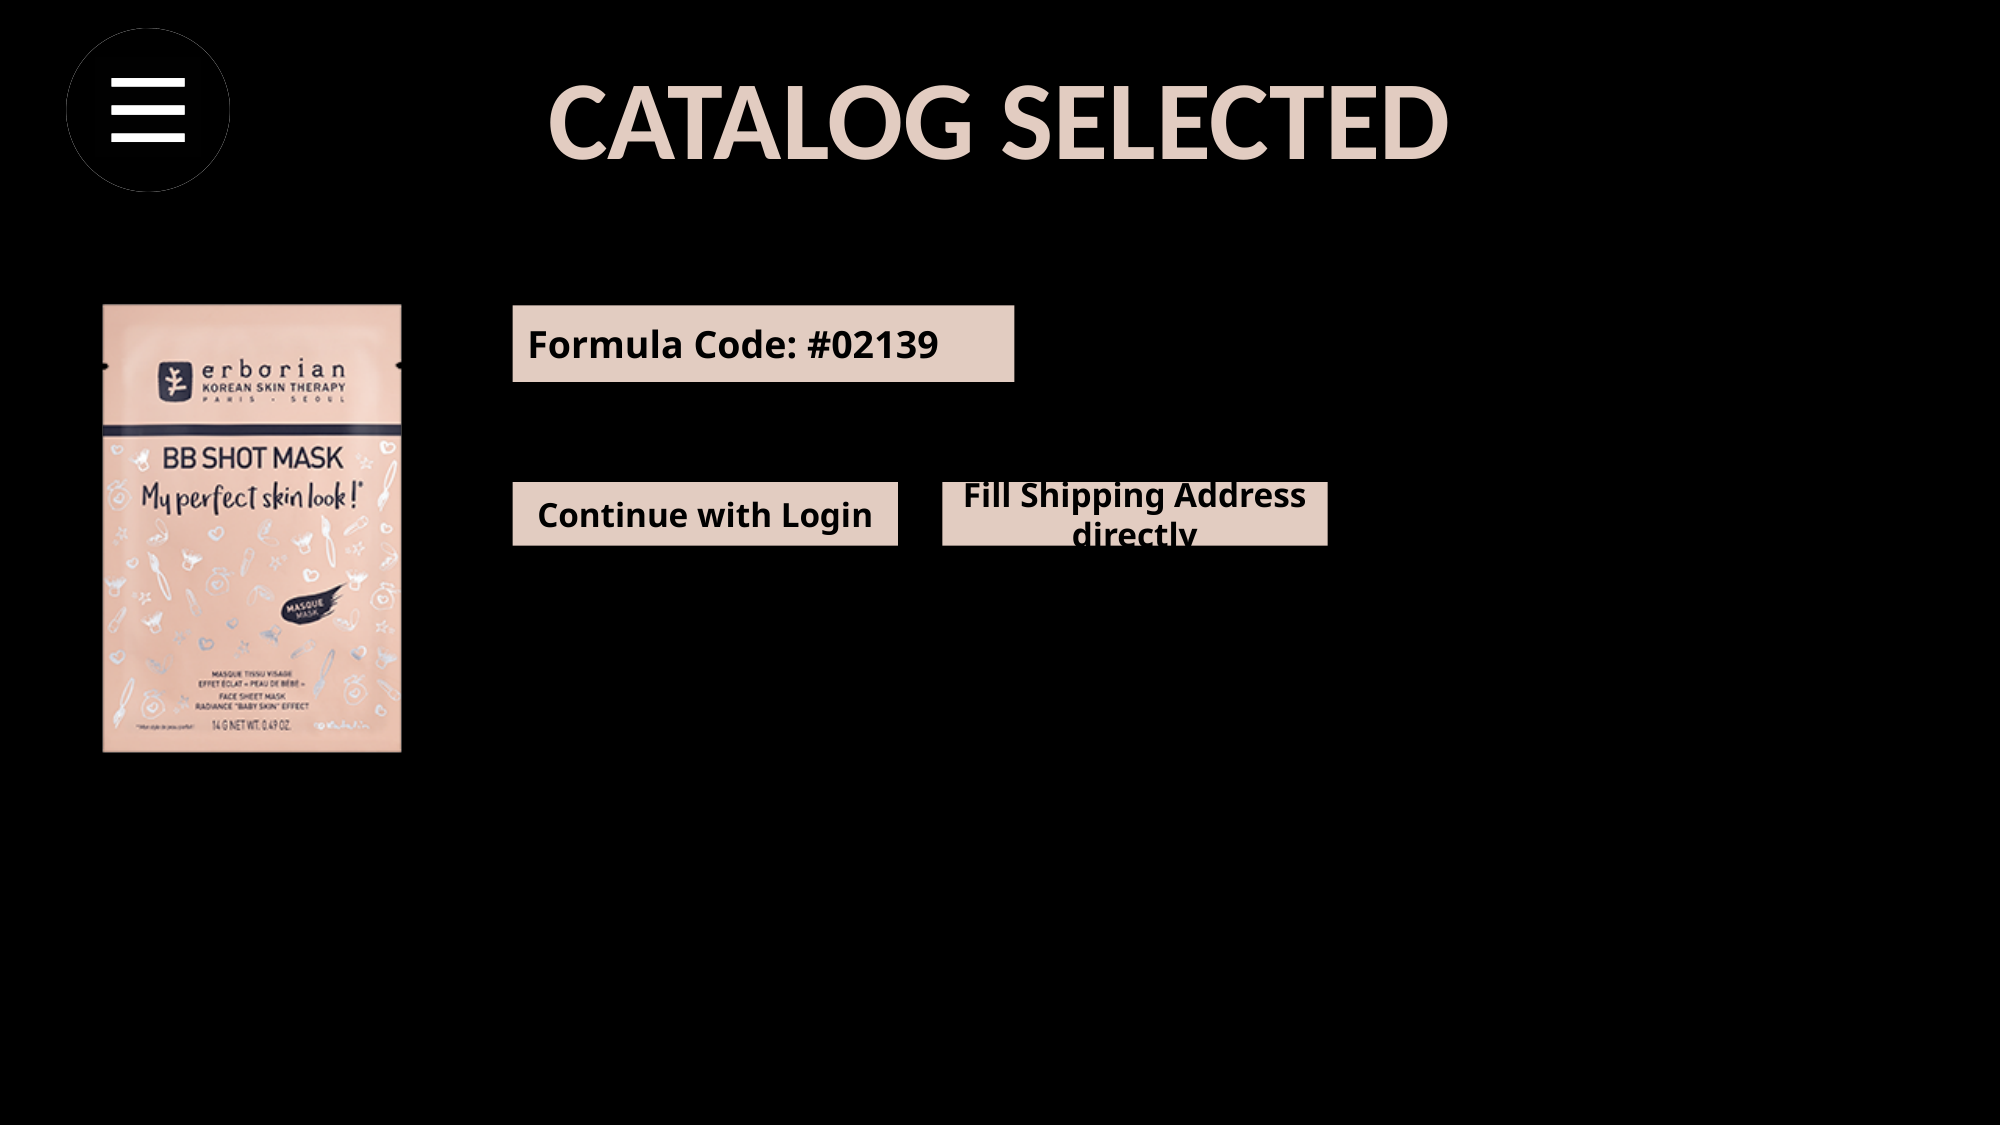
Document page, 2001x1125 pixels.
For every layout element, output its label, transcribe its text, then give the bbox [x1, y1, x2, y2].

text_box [66, 28, 230, 192]
text_box CATALOG SELECTED [533, 39, 1467, 190]
text_box Fill Shipping Address directly [941, 481, 1329, 547]
text_box Formula Code: #02139 [512, 304, 1015, 383]
text_box Continue with Login [512, 481, 899, 547]
picture [16, 292, 486, 762]
